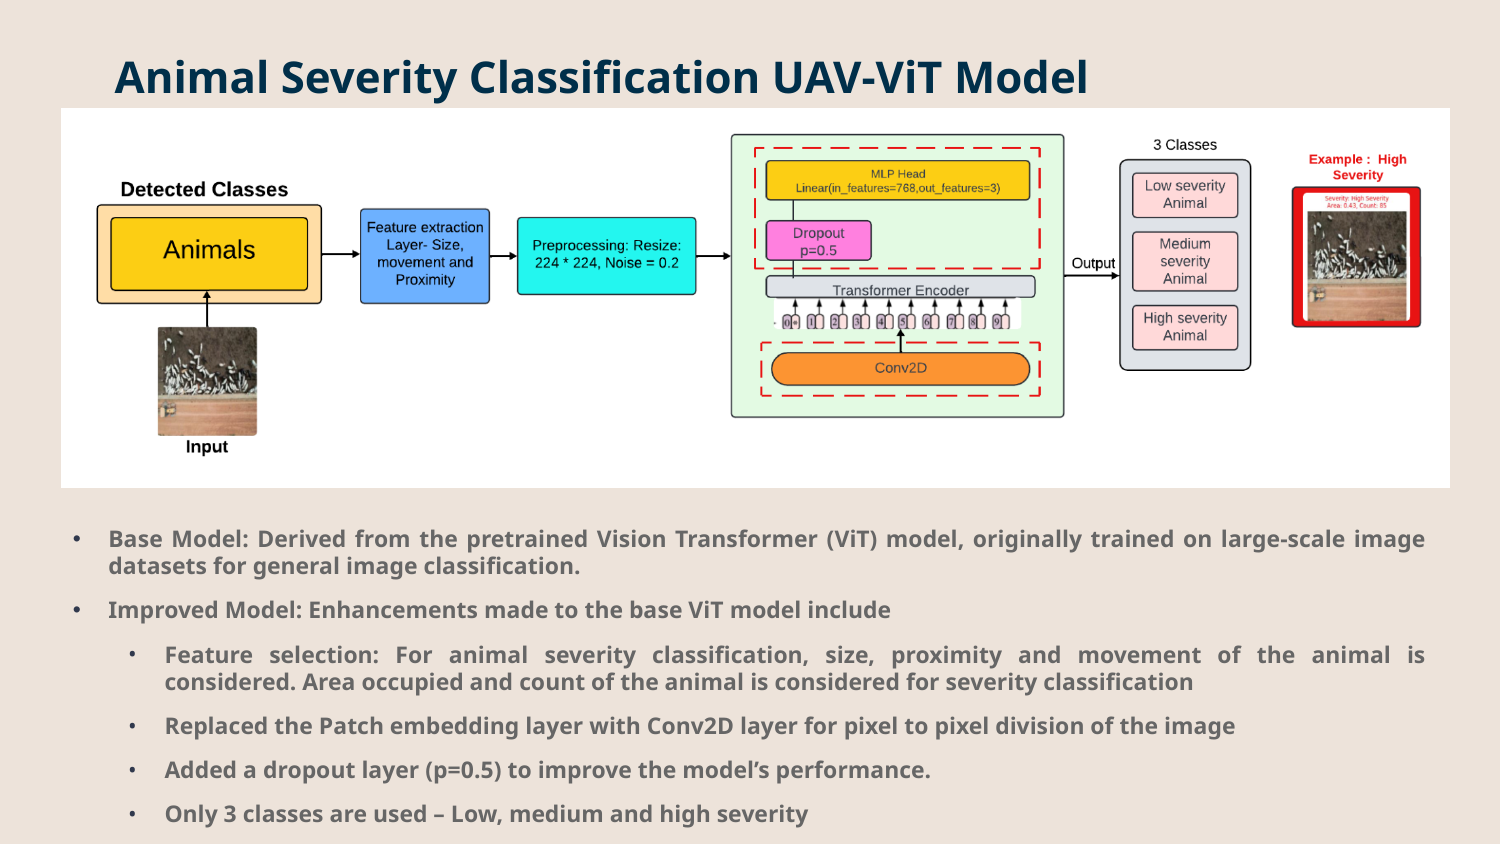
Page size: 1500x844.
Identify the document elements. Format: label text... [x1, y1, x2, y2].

list Base Model: Derived from the pretrained Vision Transformer (ViT) model, originally trained on large-scale image datasets for general image classification. Improved Model: Enhancements made to the base ViT model include Feature selection: For animal severity classification, size, proximity and movement of the animal is considered. Area occupied and count of the animal is considered for severity classification Replaced the Patch embedding layer with Conv2D layer for pixel to pixel division of the image Added a dropout layer (p=0.5) to improve the model’s performance. Only 3 classes are used – Low, medium and high severity [61, 518, 1439, 844]
picture [61, 108, 1450, 489]
title Animal Severity Classification UAV-ViT Model [103, 0, 1349, 107]
